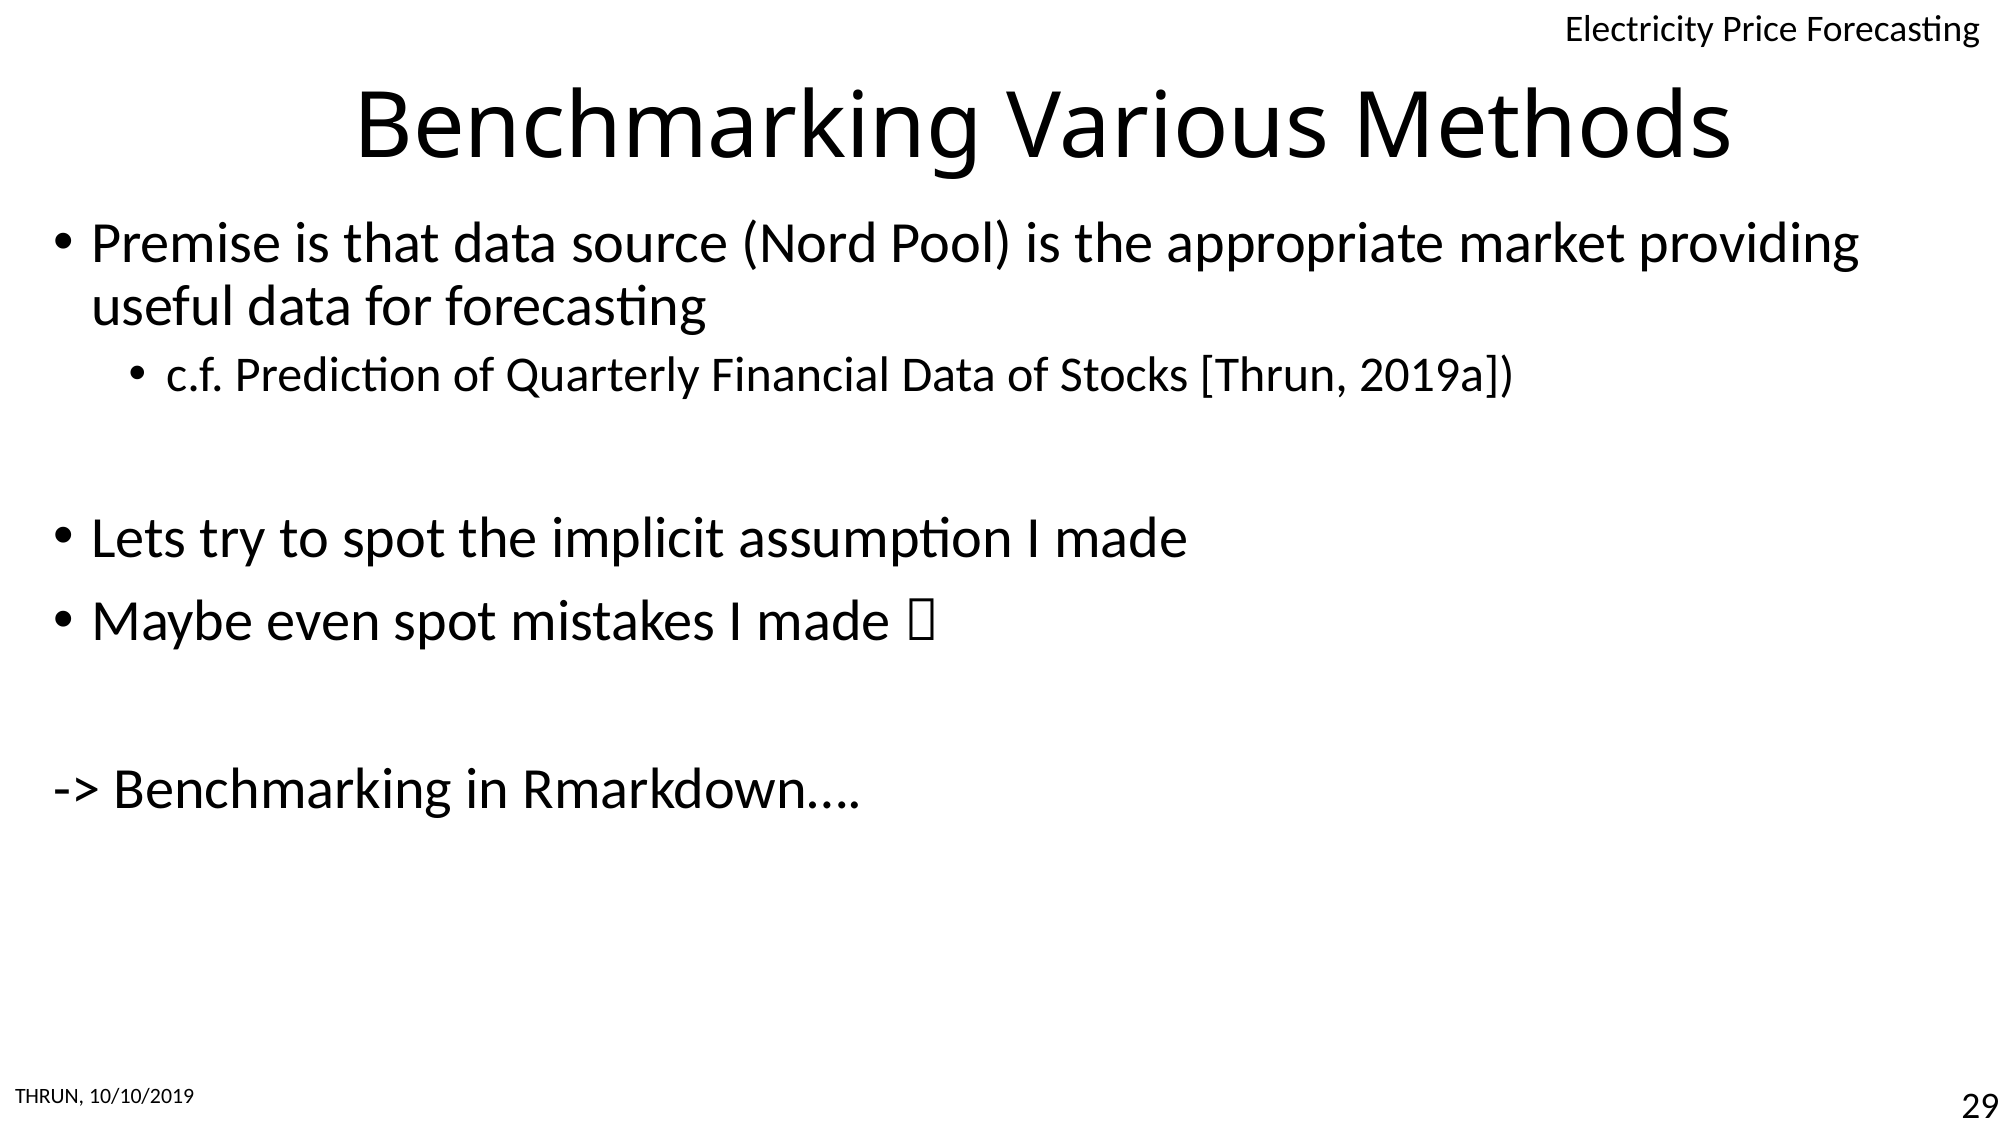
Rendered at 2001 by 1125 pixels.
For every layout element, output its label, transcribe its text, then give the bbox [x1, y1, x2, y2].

title Benchmarking Various Methods [338, 56, 2000, 200]
list Premise is that data source (Nord Pool) is the appropriate market providing useful data for forecasting c.f. Prediction of Quarterly Financial Data of Stocks [Thrun, 2019a]) Lets try to spot the implicit assumption I made Maybe even spot mistakes I made  -> Benchmarking in Rmarkdown…. [38, 204, 1962, 1057]
